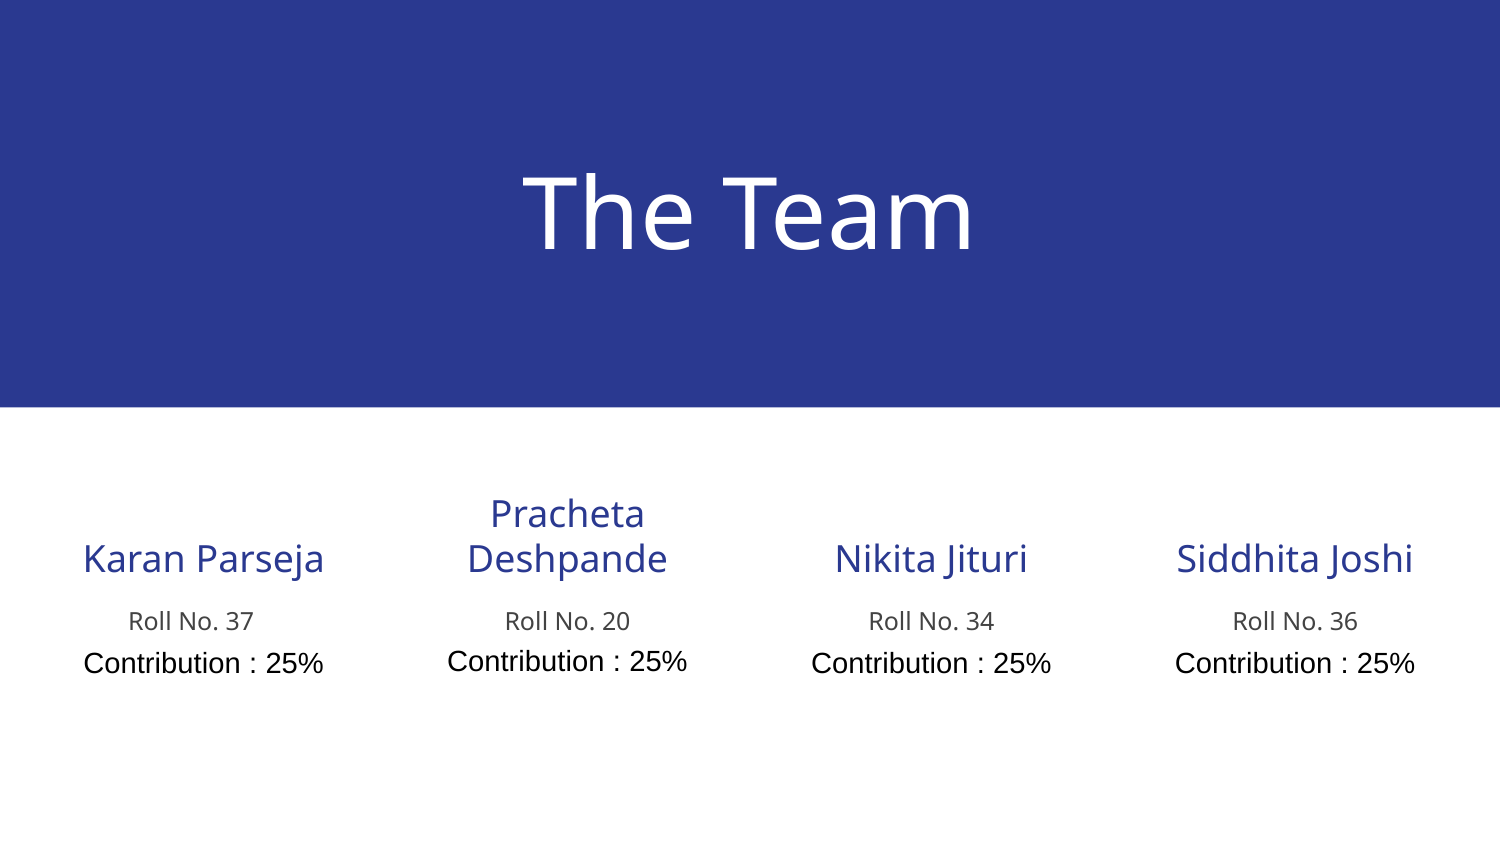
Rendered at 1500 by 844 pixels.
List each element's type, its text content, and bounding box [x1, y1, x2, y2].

text_box Contribution : 25% [68, 636, 340, 687]
title The Team [51, 134, 1449, 301]
title Pracheta Deshpande [369, 499, 765, 595]
list Roll No. 34 [765, 586, 1098, 776]
list Roll No. 37 [38, 586, 370, 776]
title Siddhita Joshi [1129, 499, 1462, 586]
list Roll No. 20 [401, 586, 734, 776]
title Karan Parseja [38, 499, 369, 586]
list Roll No. 36 [1129, 586, 1462, 776]
title Nikita Jituri [765, 499, 1098, 586]
text_box Contribution : 25% [1160, 636, 1431, 687]
text_box Contribution : 25% [796, 636, 1067, 687]
text_box [0, 0, 1500, 408]
text_box Contribution : 25% [432, 634, 704, 685]
